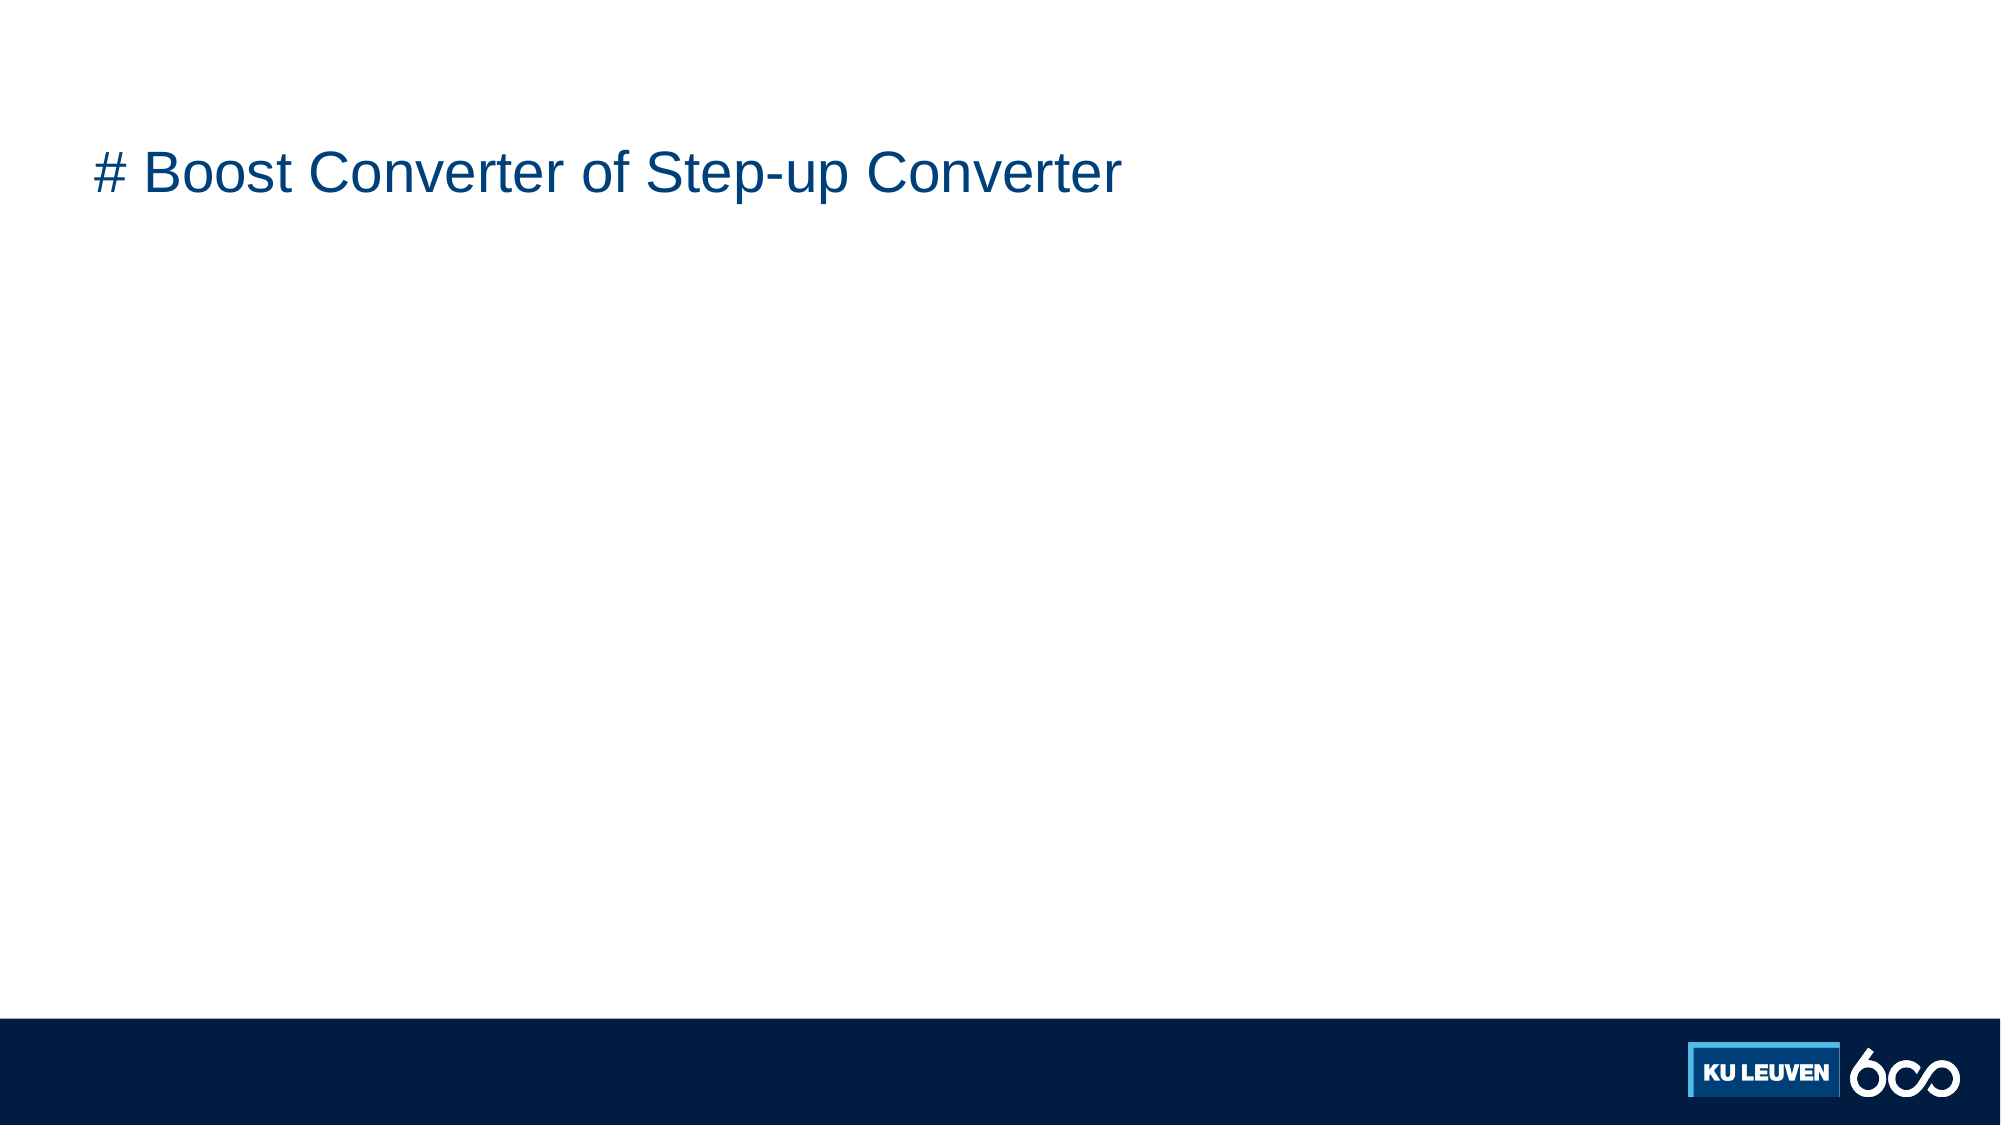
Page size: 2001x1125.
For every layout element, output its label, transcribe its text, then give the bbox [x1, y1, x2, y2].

picture [1688, 1042, 1960, 1097]
list # Boost Converter of Step-up Converter [94, 142, 1900, 781]
